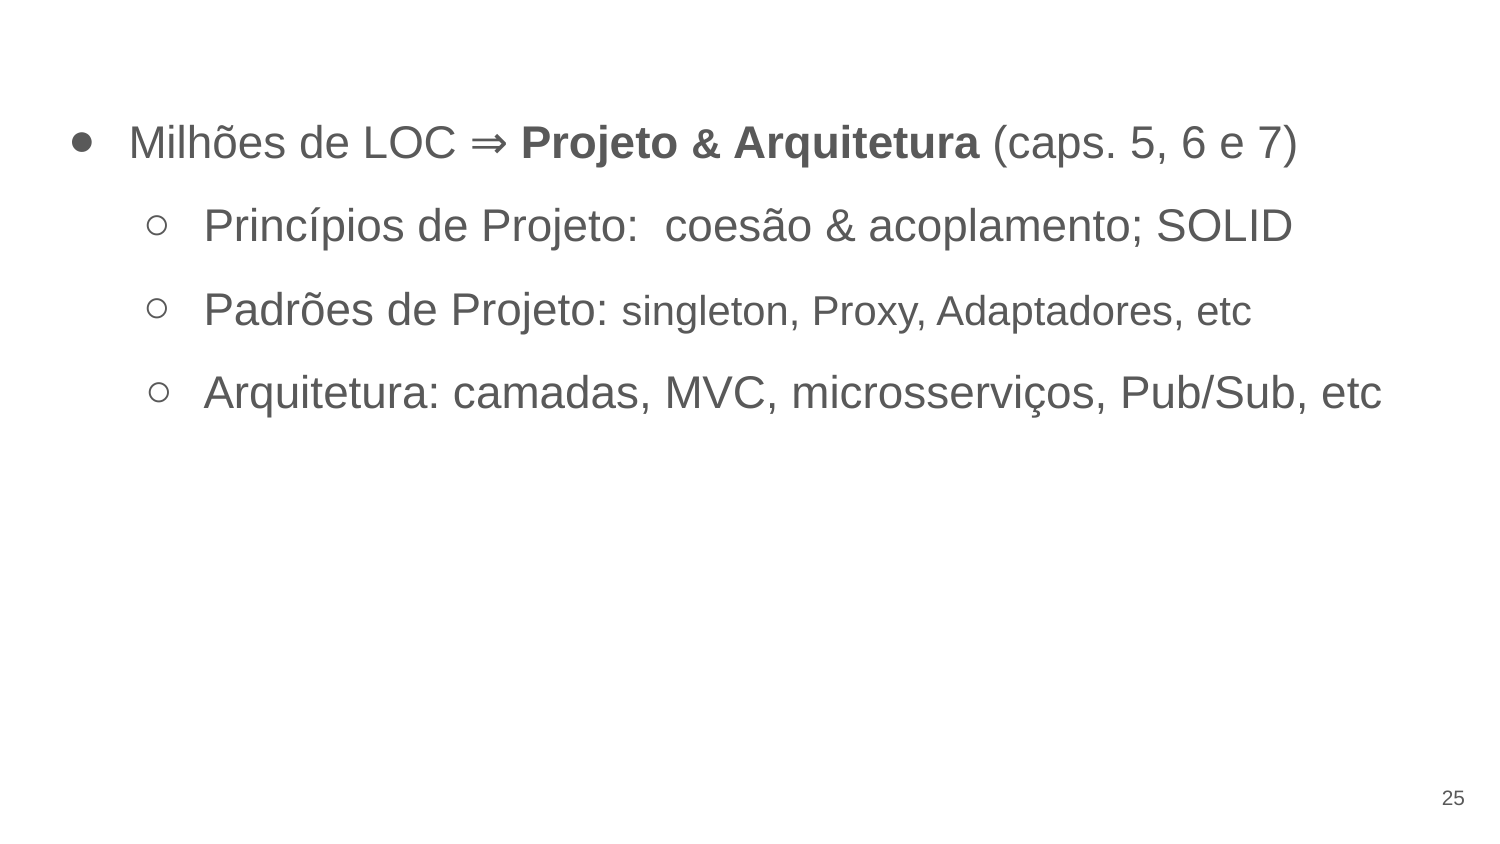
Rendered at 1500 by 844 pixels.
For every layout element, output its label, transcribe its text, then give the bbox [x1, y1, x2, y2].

slide_number 25 [1389, 764, 1480, 830]
list Milhões de LOC ⇒ Projeto & Arquitetura (caps. 5, 6 e 7) Princípios de Projeto: coesão & acoplamento; SOLID Padrões de Projeto: singleton, Proxy, Adaptadores, etc Arquitetura: camadas, MVC, microsserviços, Pub/Sub, etc [38, 89, 1468, 461]
